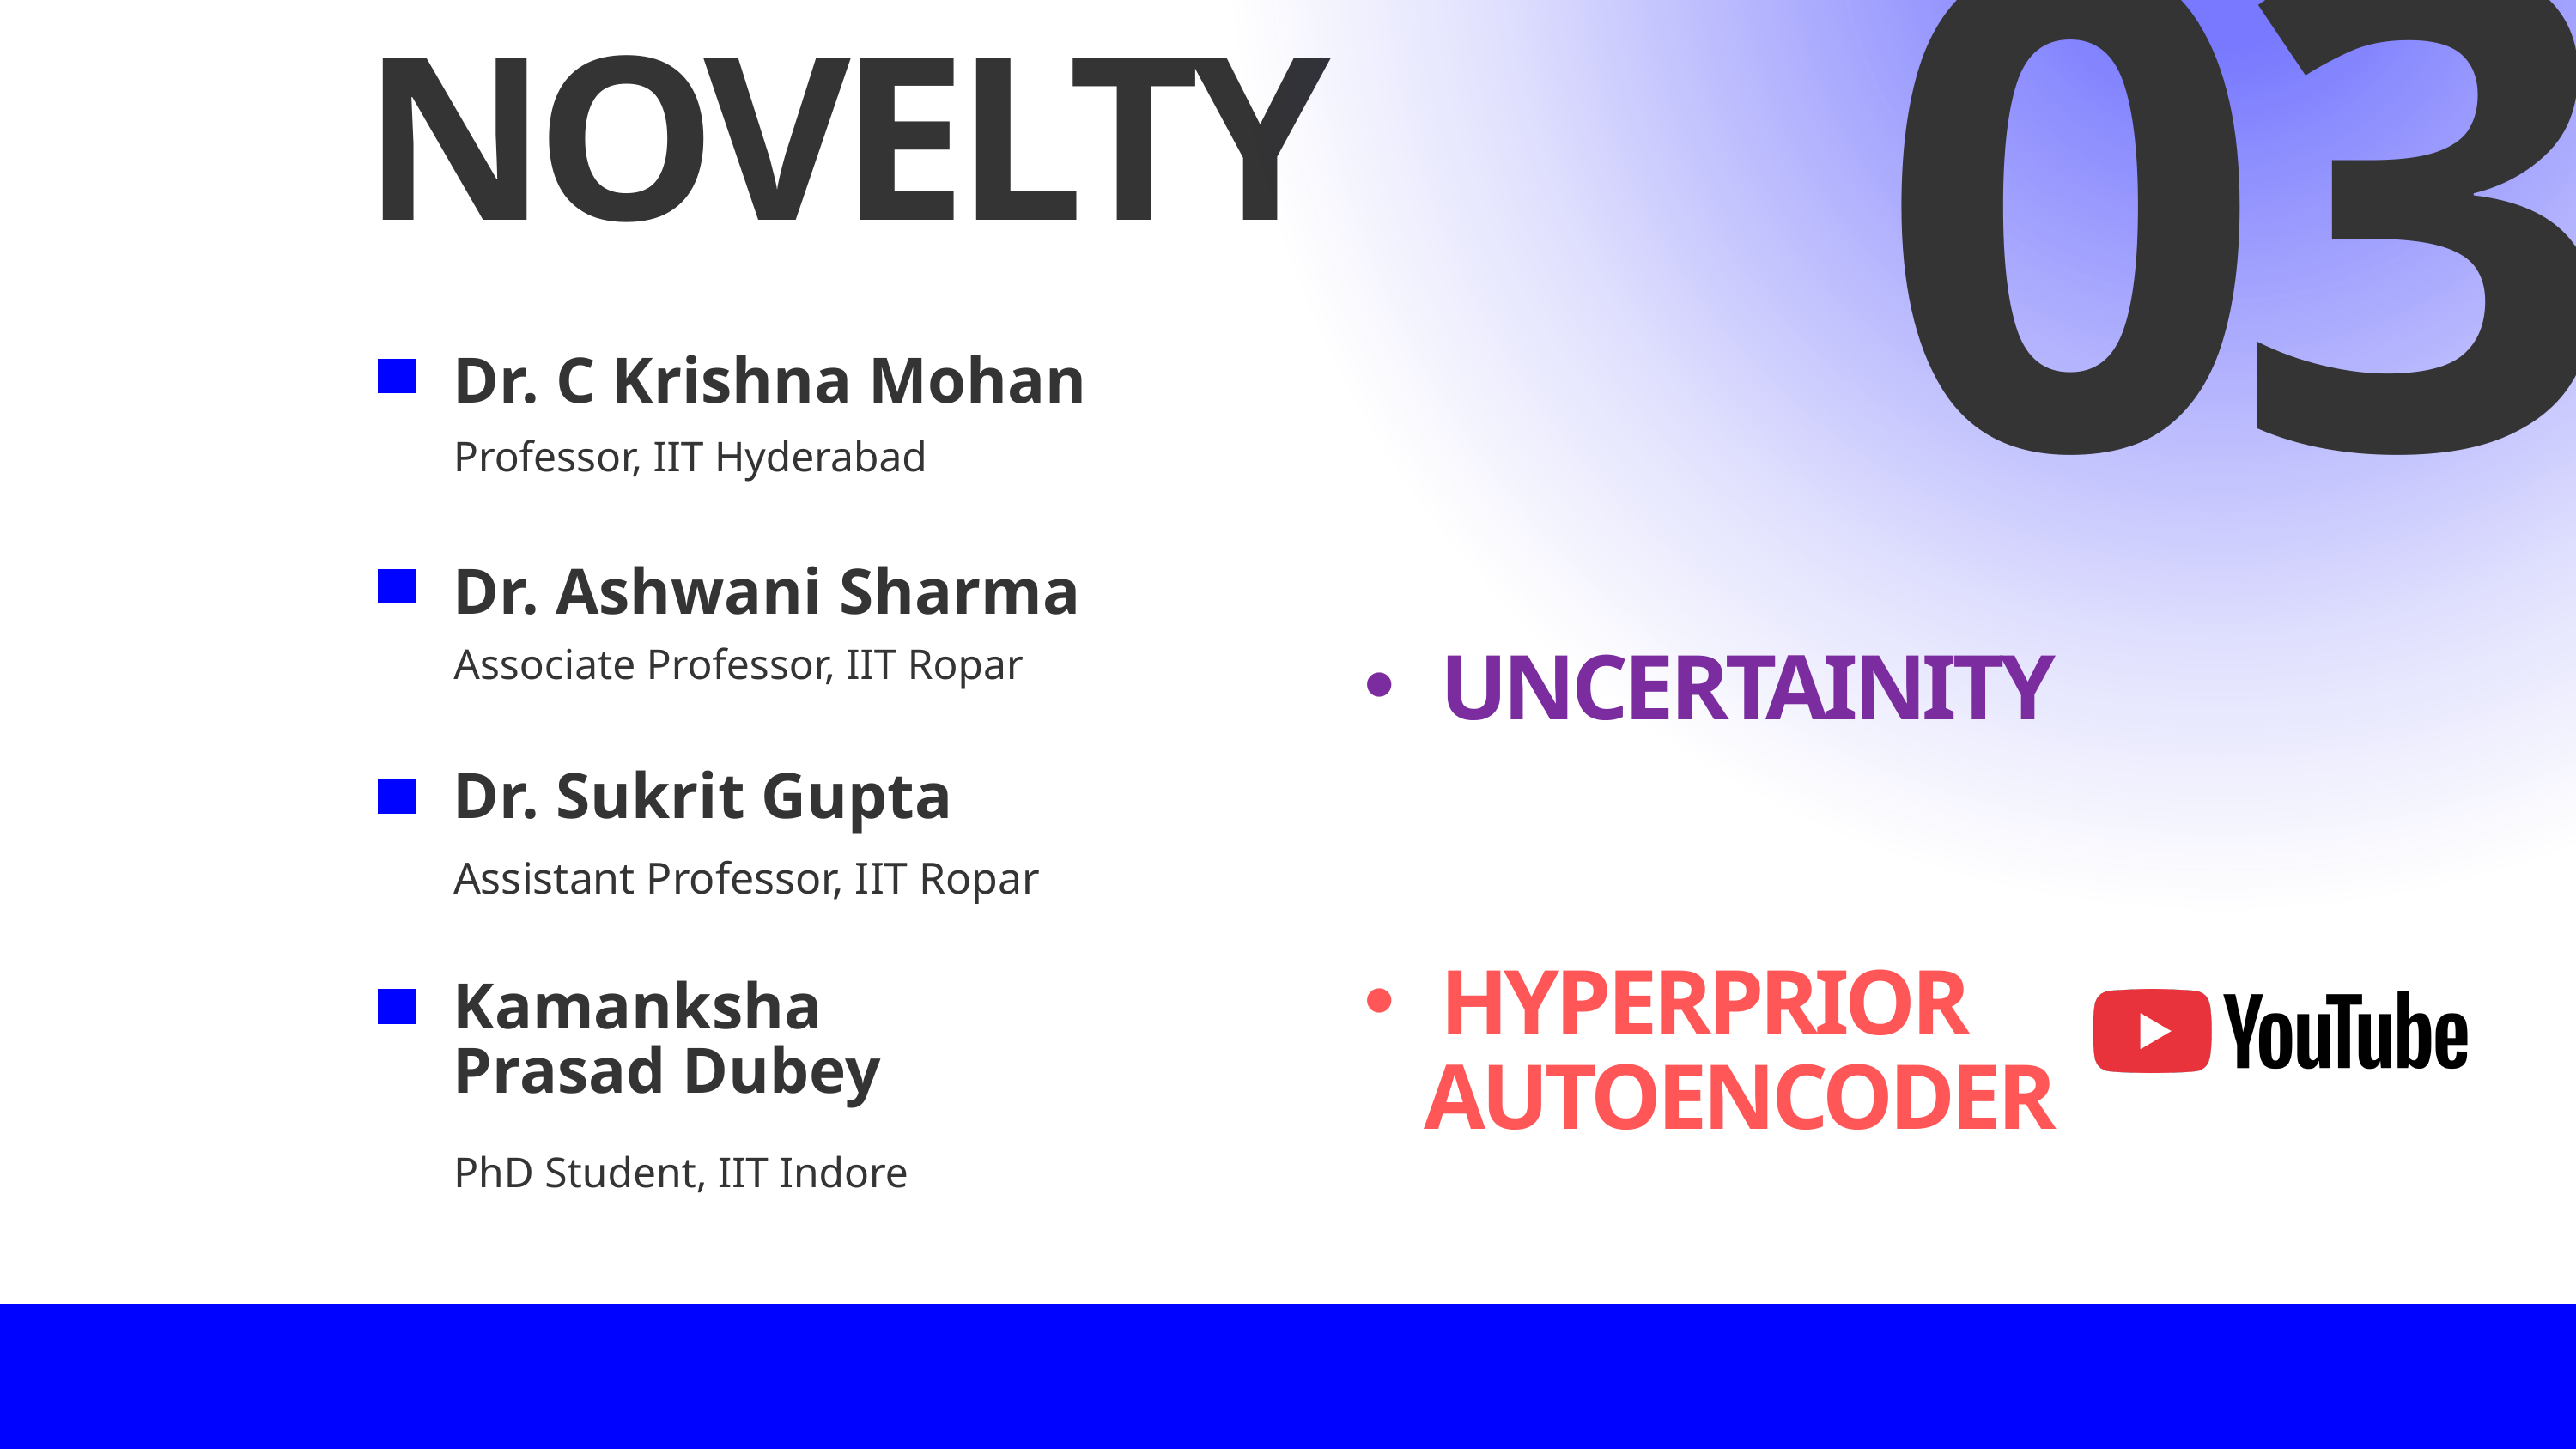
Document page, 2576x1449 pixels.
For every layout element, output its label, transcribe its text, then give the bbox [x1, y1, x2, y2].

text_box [378, 358, 417, 394]
text_box 03 [1720, 0, 2576, 585]
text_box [378, 779, 417, 815]
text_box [378, 568, 417, 604]
text_box Dr. Sukrit Gupta [453, 767, 1194, 832]
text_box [378, 989, 417, 1024]
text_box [0, 1303, 2576, 1449]
text_box PhD Student, IIT Indore [453, 1131, 944, 1260]
text_box Dr. C Krishna Mohan [453, 351, 1194, 481]
text_box Associate Professor, IIT Ropar [453, 623, 1069, 752]
text_box UNCERTAINITY [1288, 643, 2576, 737]
text_box Assistant Professor, IIT Ropar [453, 835, 1094, 903]
text_box NOVELTY [294, 102, 1228, 266]
text_box HYPERPRIOR AUTOENCODER [1287, 959, 2576, 1241]
text_box [1228, 0, 2576, 912]
text_box Dr. Ashwani Sharma [453, 561, 1194, 670]
text_box Kamanksha Prasad Dubey [453, 976, 1025, 1106]
text_box Professor, IIT Hyderabad [453, 415, 1142, 481]
